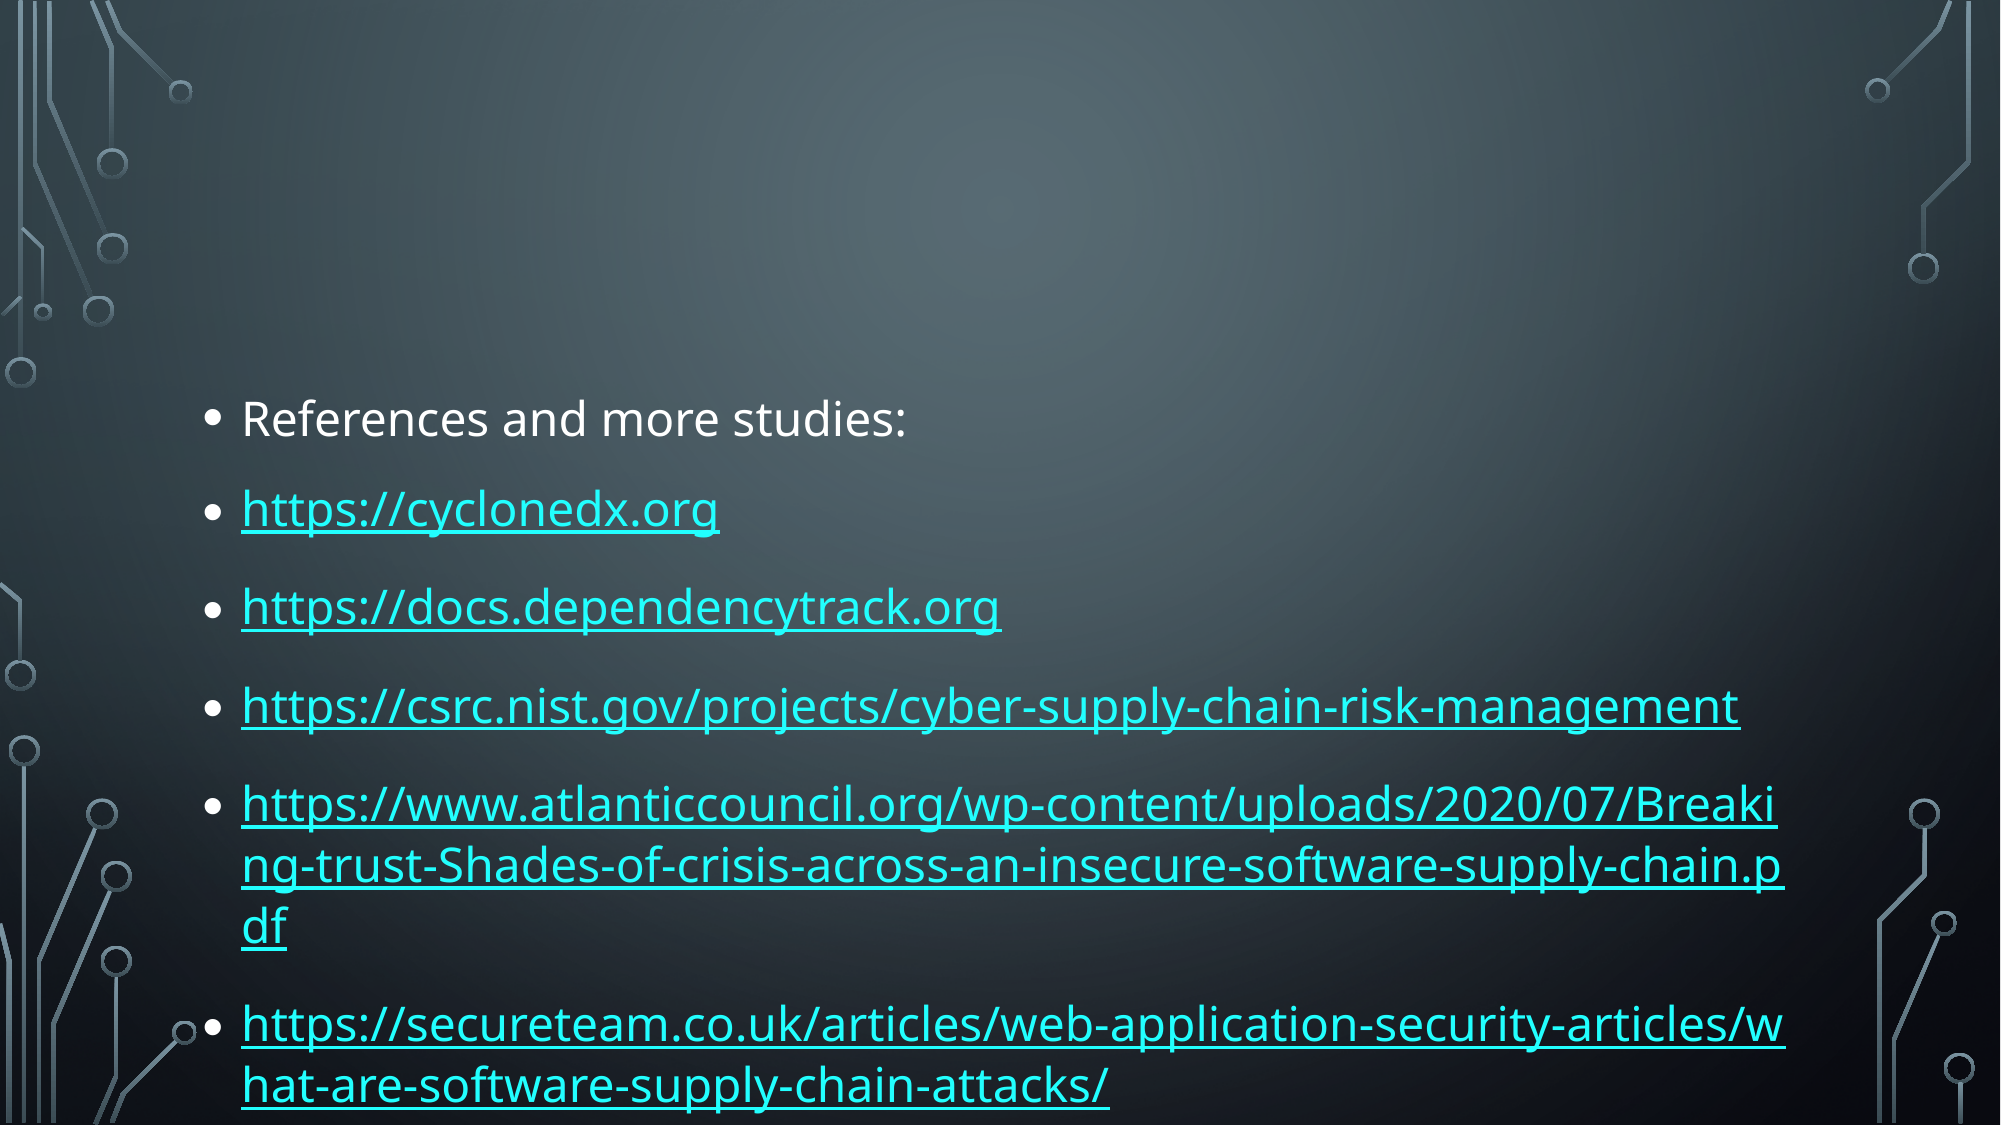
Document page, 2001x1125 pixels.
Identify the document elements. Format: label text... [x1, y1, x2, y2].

list References and more studies: https://cyclonedx.org https://docs.dependencytrack.org https://csrc.nist.gov/projects/cyber-supply-chain-risk-management https://www.atlanticcouncil.org/wp-content/uploads/2020/07/Breaking-trust-Shades-of-crisis-across-an-insecure-software-supply-chain.pdf https://secureteam.co.uk/articles/web-application-security-articles/what-are-software-supply-chain-attacks/ [187, 369, 1813, 950]
